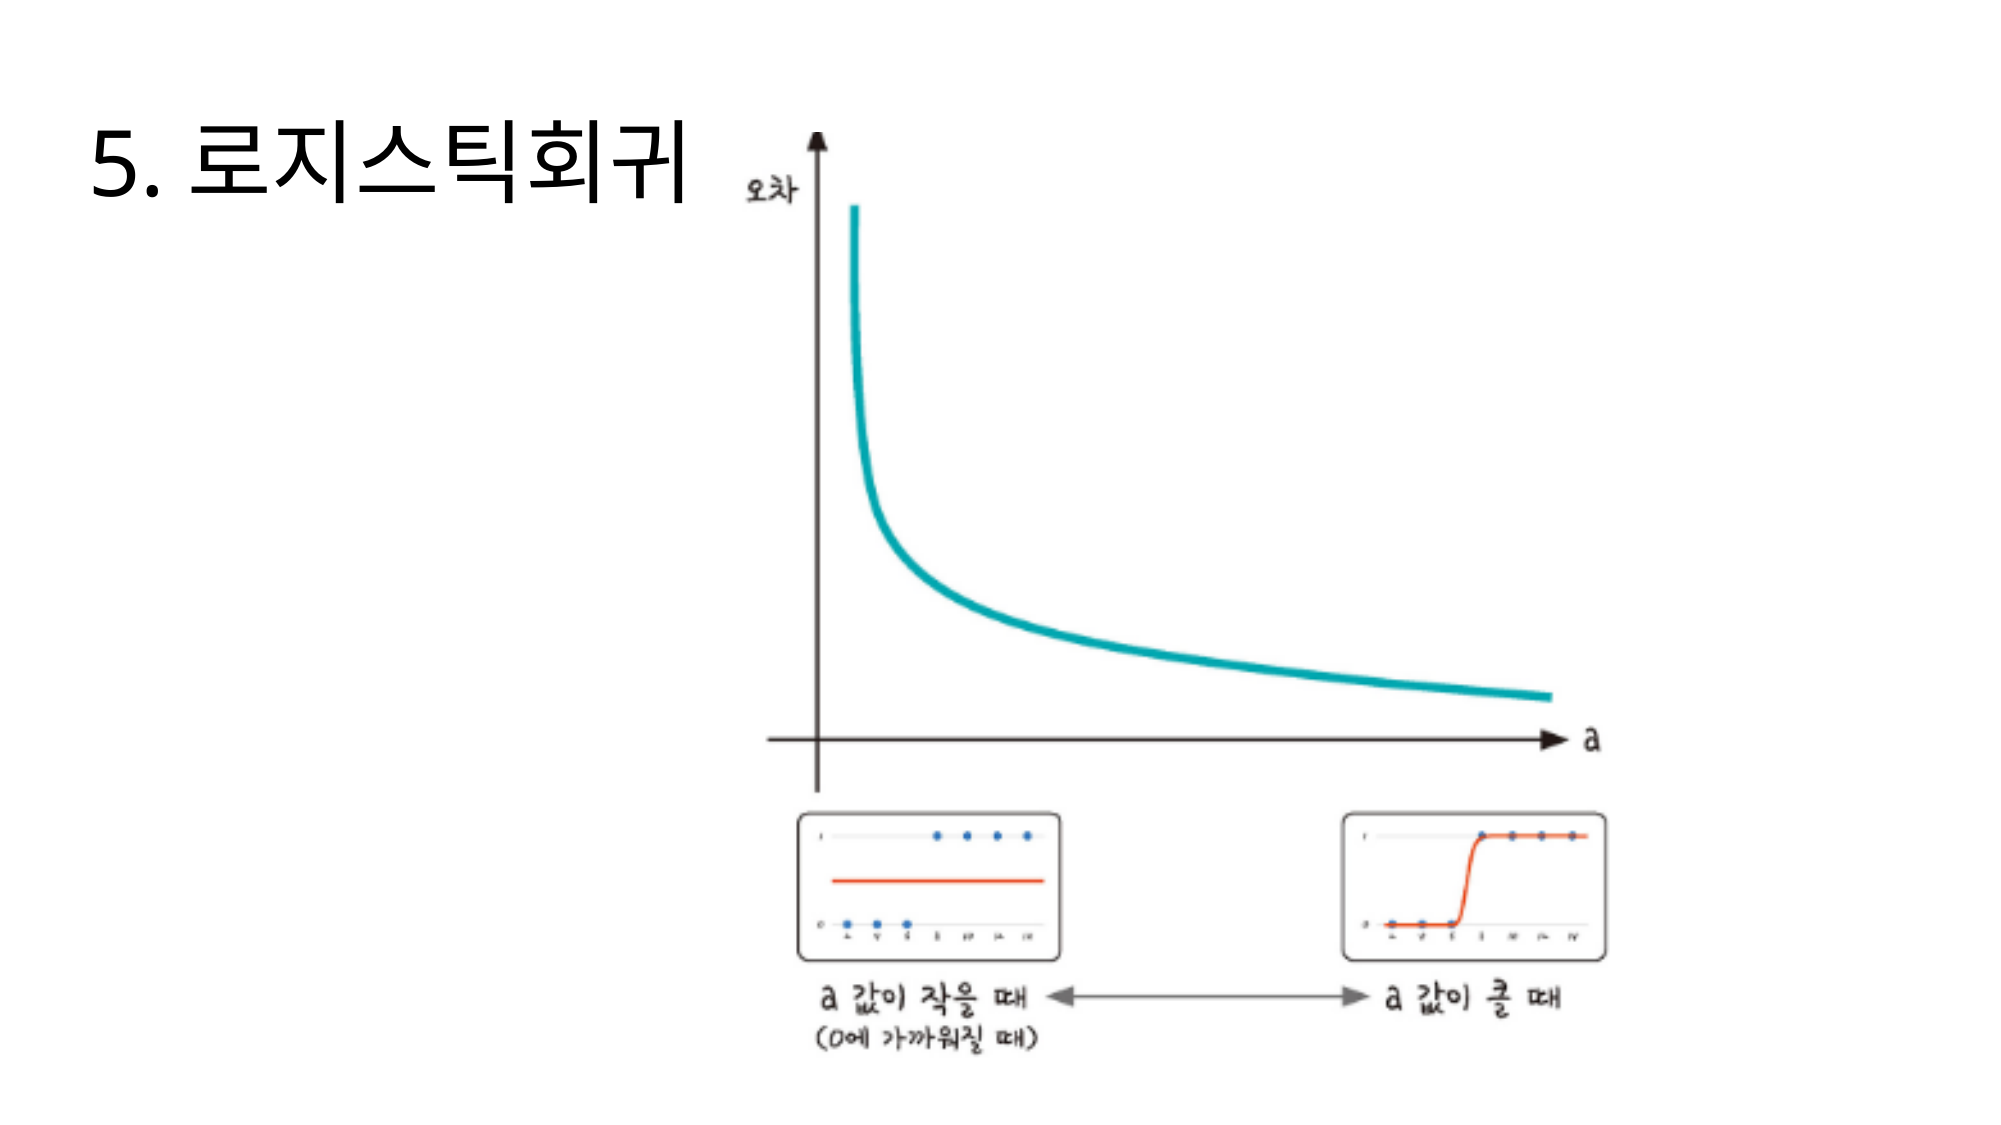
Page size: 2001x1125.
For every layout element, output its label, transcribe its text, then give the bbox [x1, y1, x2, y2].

picture [713, 132, 1622, 1064]
title 5.로지스틱회귀 [68, 97, 1932, 223]
